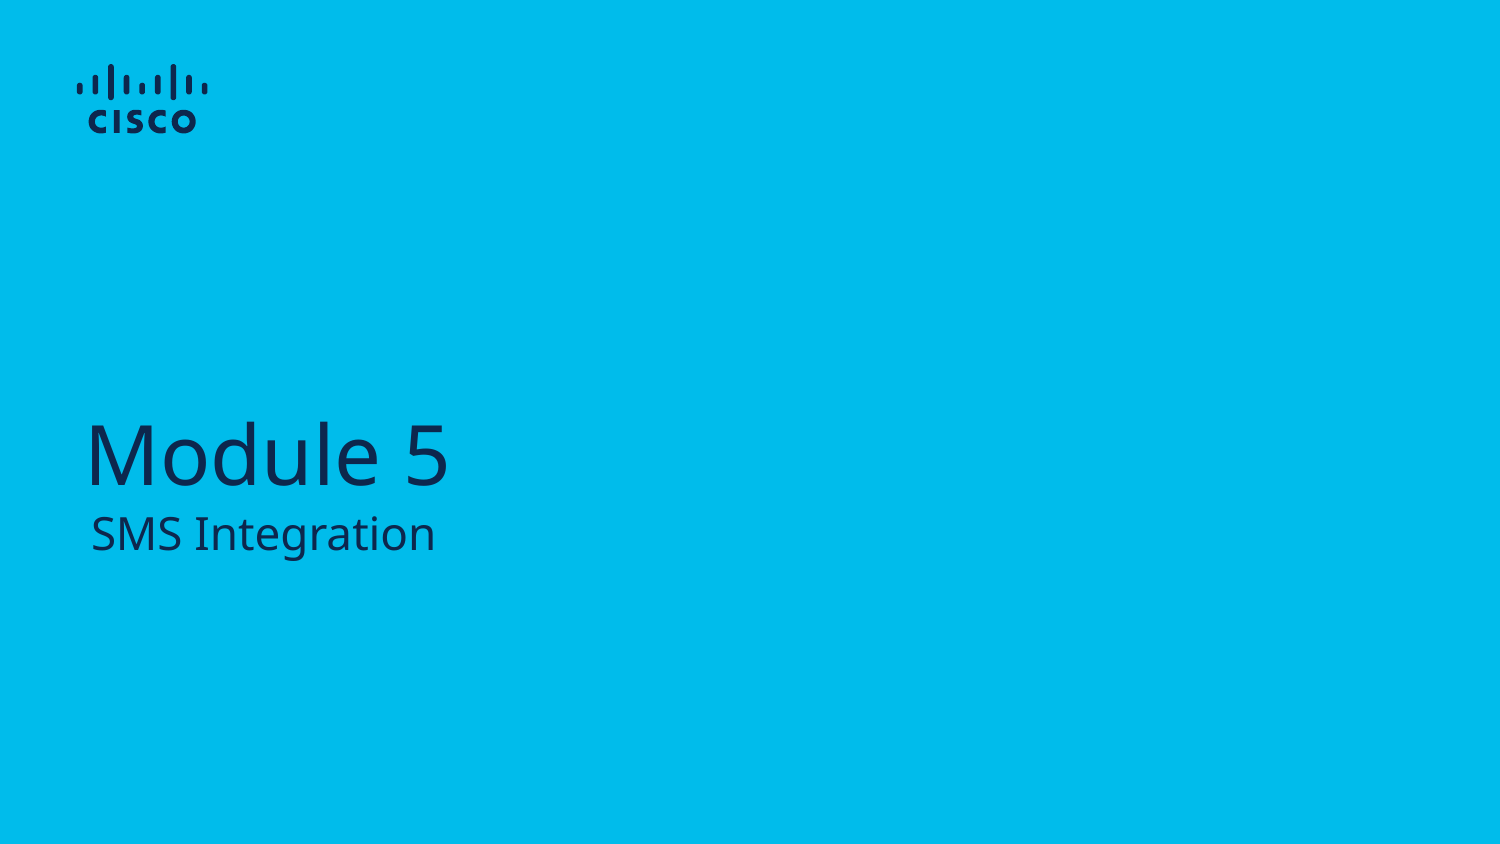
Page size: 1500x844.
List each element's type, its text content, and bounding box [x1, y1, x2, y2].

list SMS Integration [76, 512, 1438, 551]
title Module 5 [69, 405, 1438, 512]
picture [297, 551, 303, 559]
